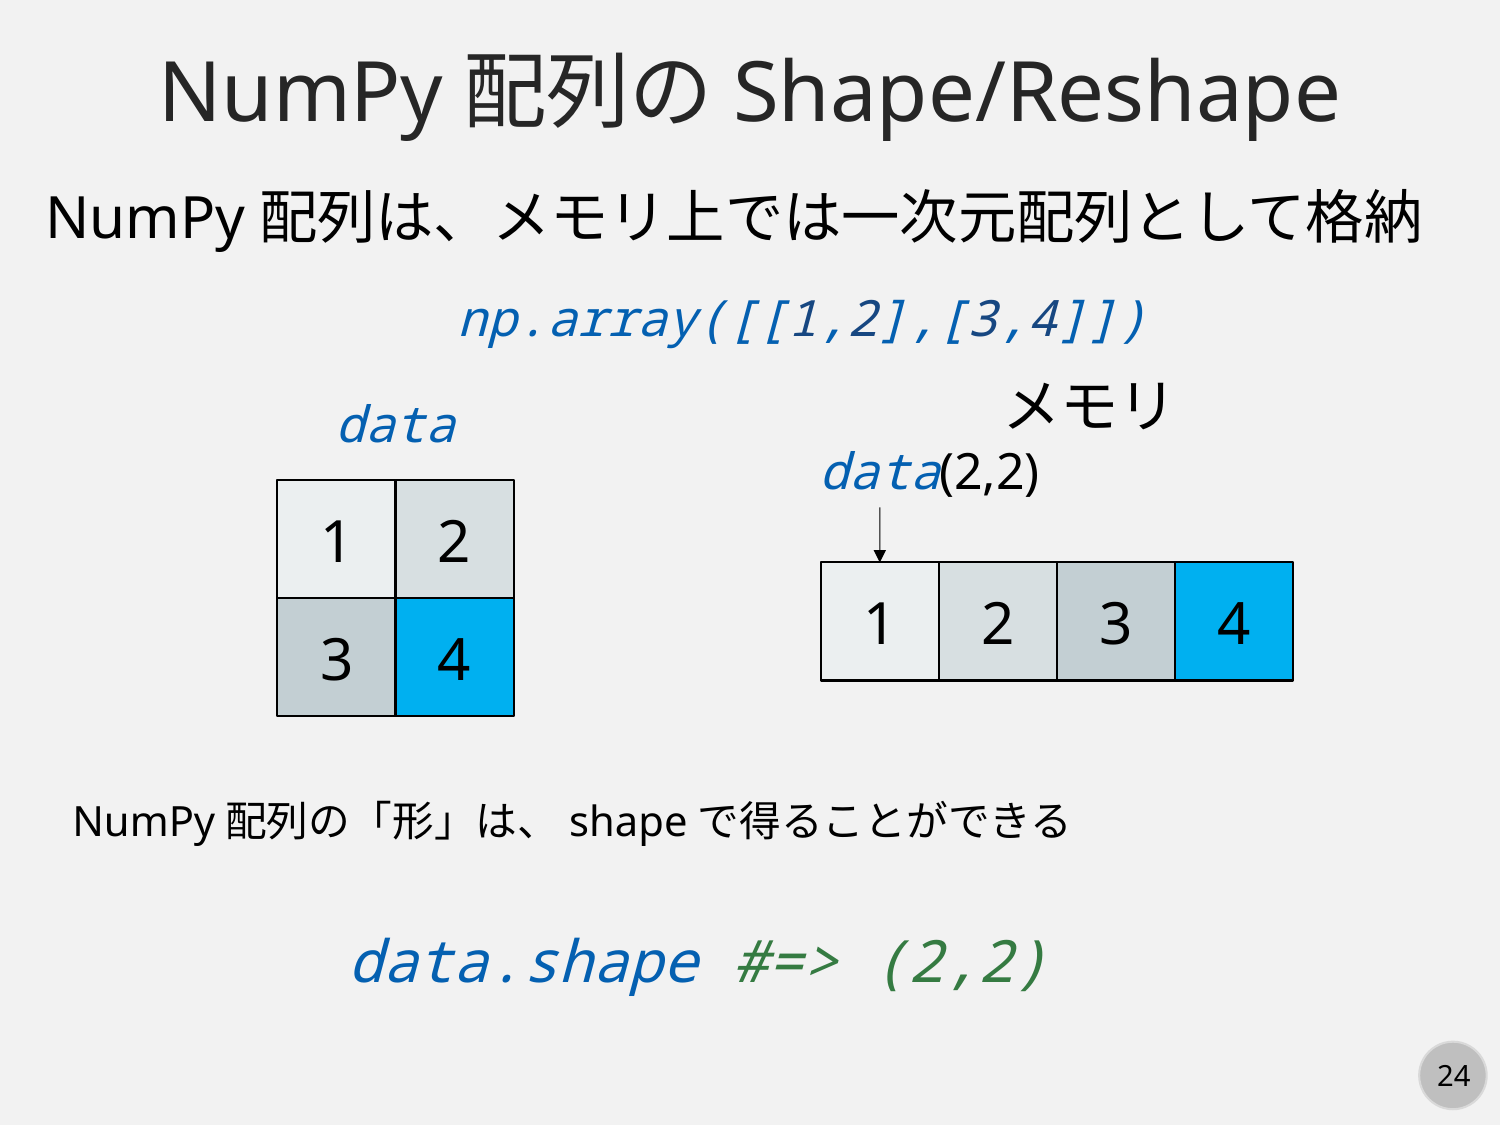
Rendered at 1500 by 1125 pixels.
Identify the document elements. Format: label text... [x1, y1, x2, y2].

text_box 2 [938, 561, 1056, 682]
text_box NumPy配列の「形」は、shapeで得ることができる [57, 786, 1088, 852]
text_box np.array([[1,2],[3,4]]) [442, 278, 1162, 354]
text_box data [805, 432, 924, 508]
text_box 4 [1174, 561, 1294, 682]
text_box NumPy配列は、メモリ上では一次元配列として格納 [30, 172, 1438, 258]
text_box (2,2) [924, 432, 1055, 508]
text_box メモリ [987, 361, 1192, 447]
text_box 2 [395, 479, 515, 597]
text_box 3 [276, 597, 395, 717]
text_box data [320, 385, 471, 460]
text_box data.shape #=> (2,2) [334, 916, 1064, 1002]
text_box 4 [395, 597, 515, 717]
text_box 1 [820, 561, 938, 682]
list NumPy配列のShape/Reshape [0, 31, 1500, 155]
text_box 3 [1056, 561, 1174, 682]
text_box 1 [276, 479, 395, 597]
